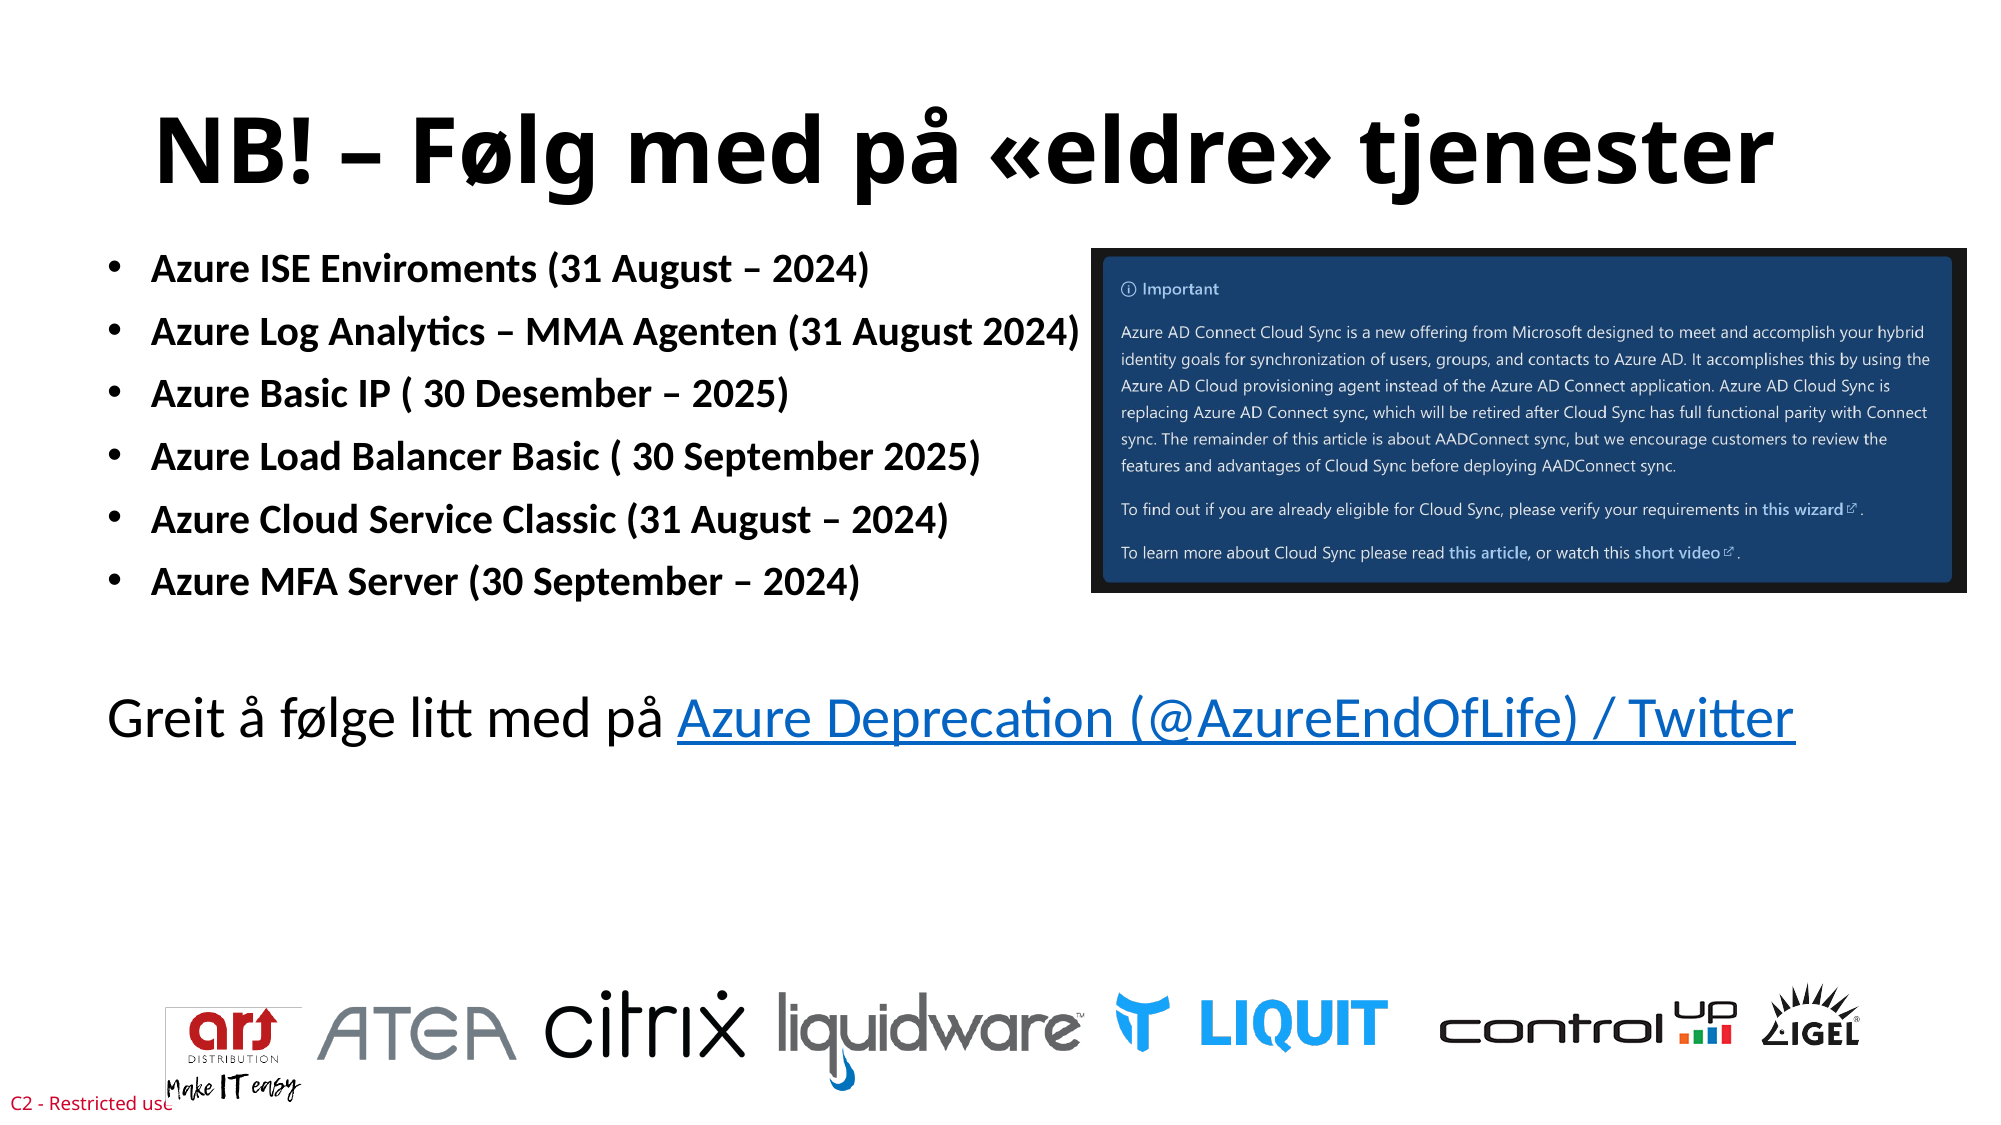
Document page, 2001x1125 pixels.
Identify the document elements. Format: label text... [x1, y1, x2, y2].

picture [117, 1006, 517, 1105]
text_box Azure ISE Enviroments (31 August – 2024) Azure Log Analytics – MMA Agenten (31 August 2024) Azure Basic IP ( 30 Desember – 2025) Azure Load Balancer Basic ( 30 September 2025) Azure Cloud Service Classic (31 August – 2024) Azure MFA Server (30 September – 2024) Greit å følge litt med på Azure Deprecation (@AzureEndOfLife) / Twitter [95, 228, 1859, 974]
picture [1091, 248, 1967, 593]
picture [775, 989, 1088, 1093]
picture [1440, 974, 1737, 1103]
picture [1116, 991, 1388, 1054]
title NB! – Følg med på «eldre» tjenester [137, 44, 1863, 248]
picture [1758, 976, 1863, 1062]
picture [545, 986, 747, 1062]
